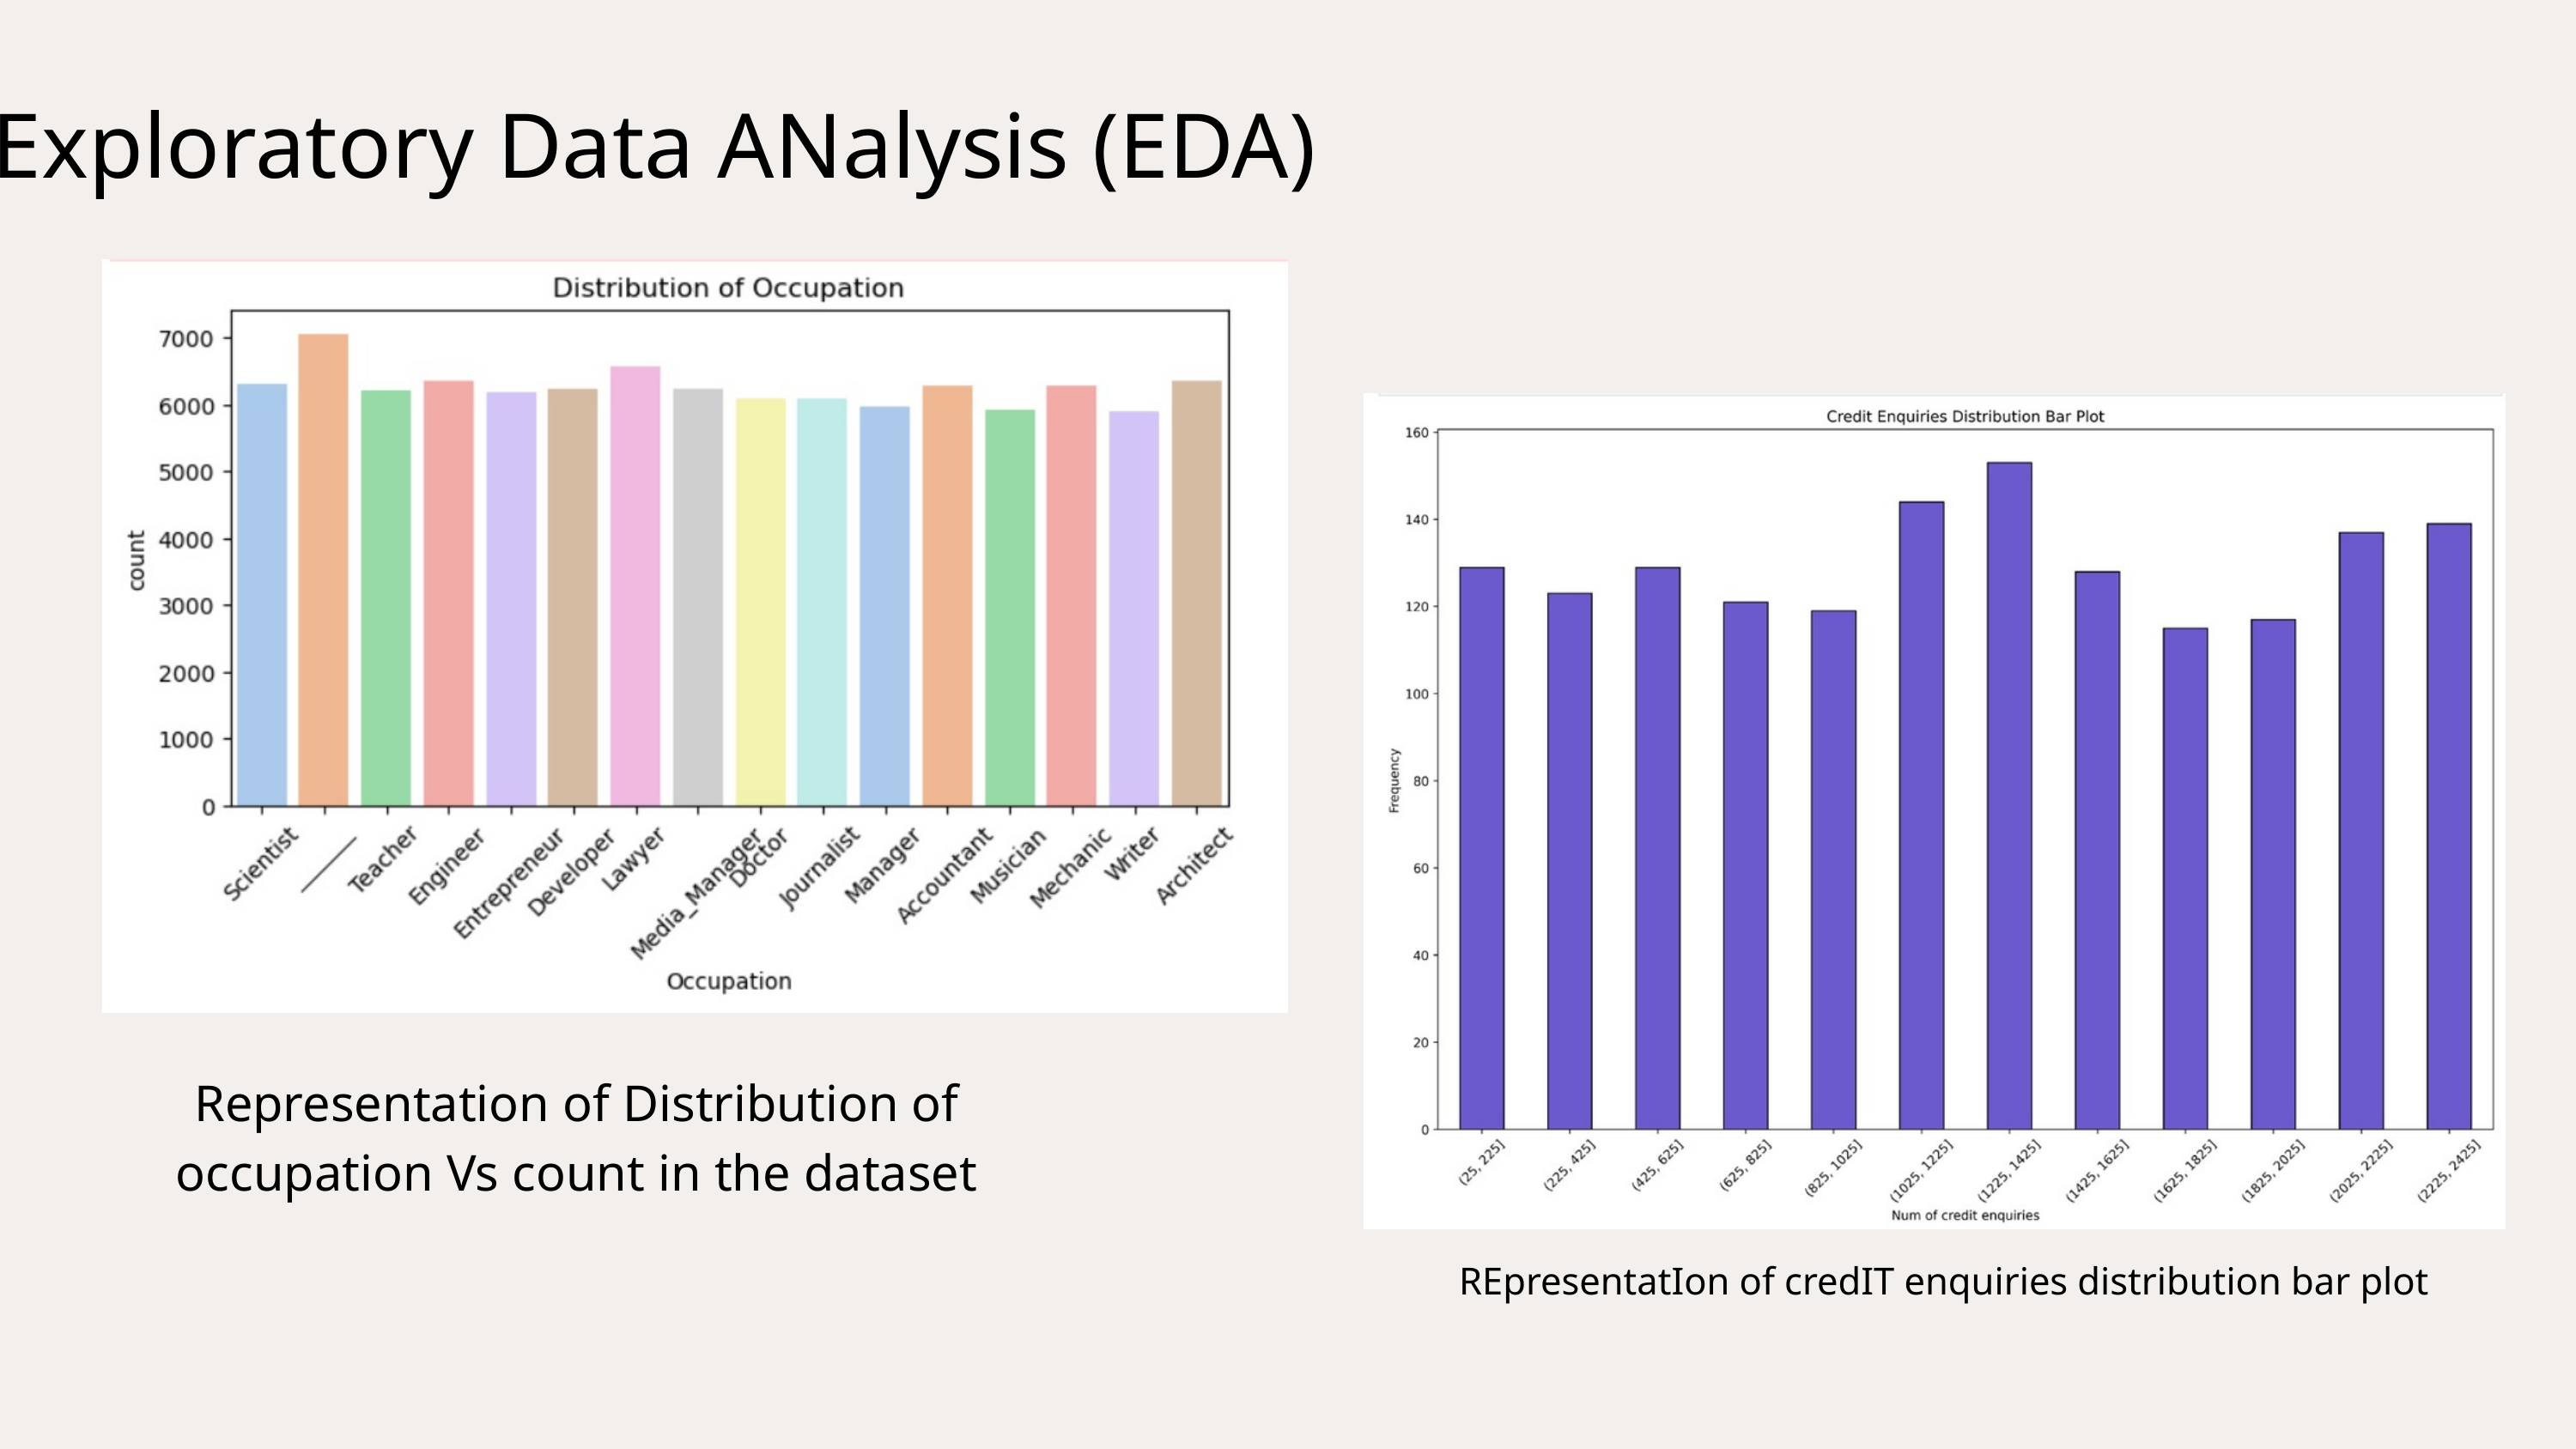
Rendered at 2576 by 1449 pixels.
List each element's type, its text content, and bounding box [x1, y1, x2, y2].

text_box Exploratory Data ANalysis (EDA) [0, 70, 1334, 197]
text_box REpresentatIon of credIT enquiries distribution bar plot [1404, 1250, 2485, 1303]
text_box Representation of Distribution of occupation Vs count in the dataset [144, 1062, 1010, 1201]
text_box [1364, 393, 2506, 1229]
text_box [101, 259, 1289, 1013]
